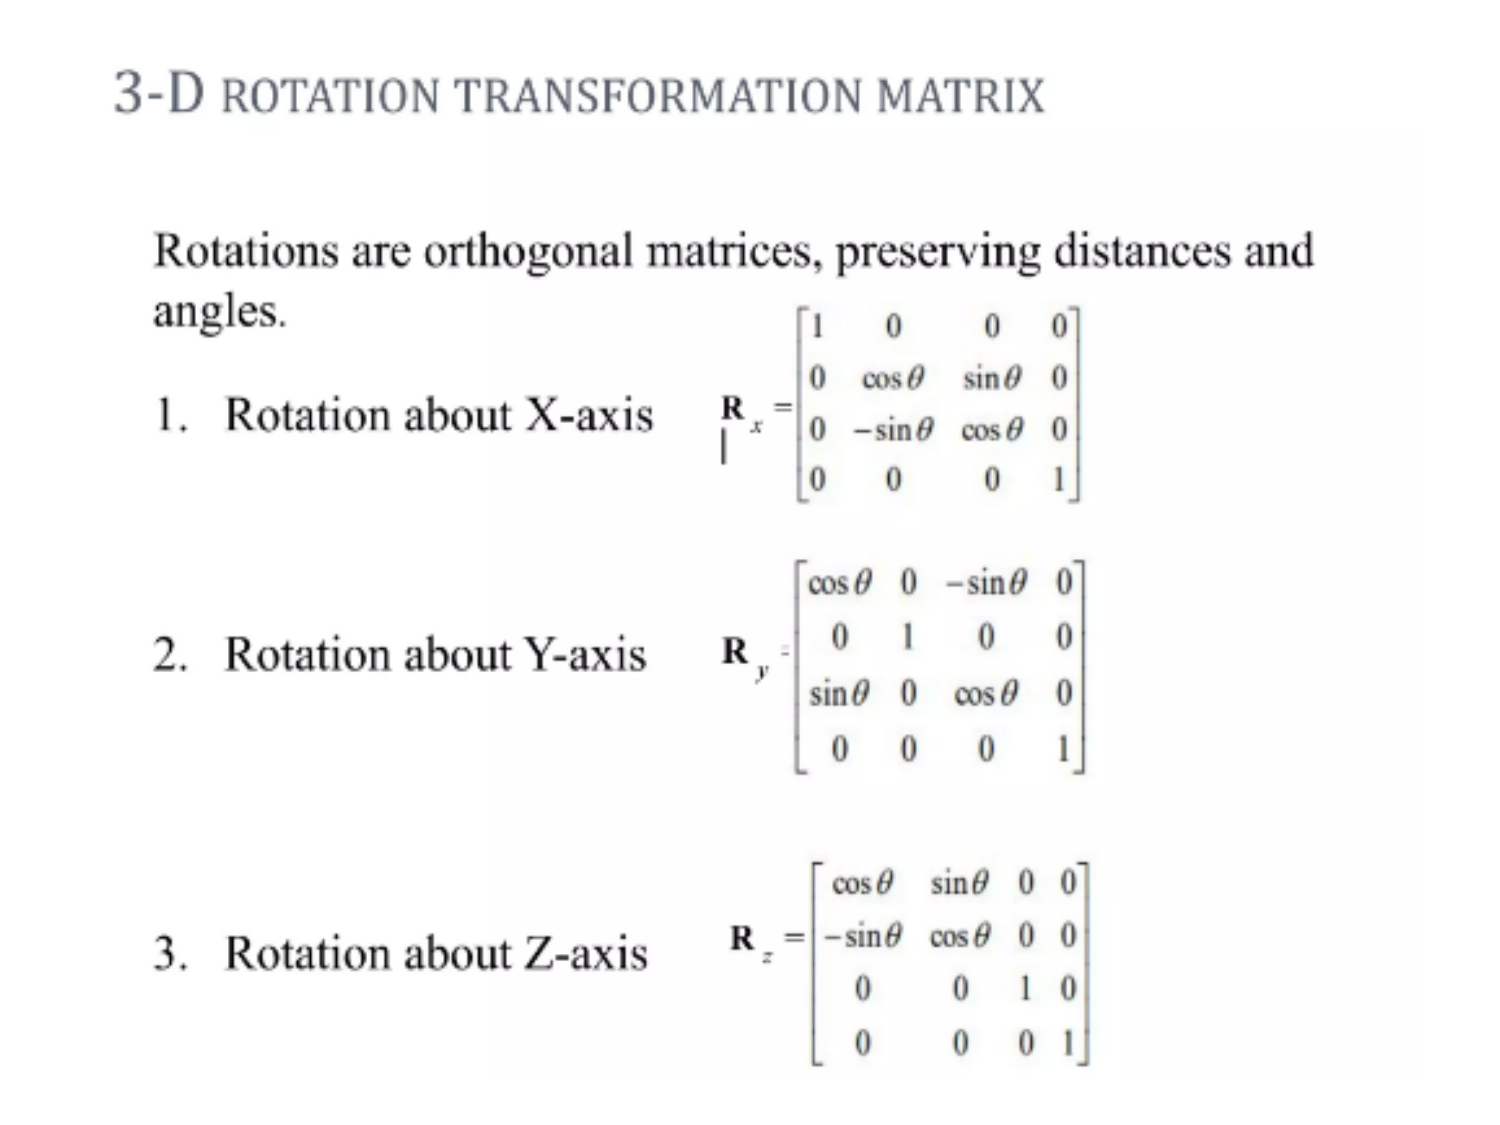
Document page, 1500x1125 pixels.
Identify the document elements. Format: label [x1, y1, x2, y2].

picture [87, 49, 1426, 1076]
